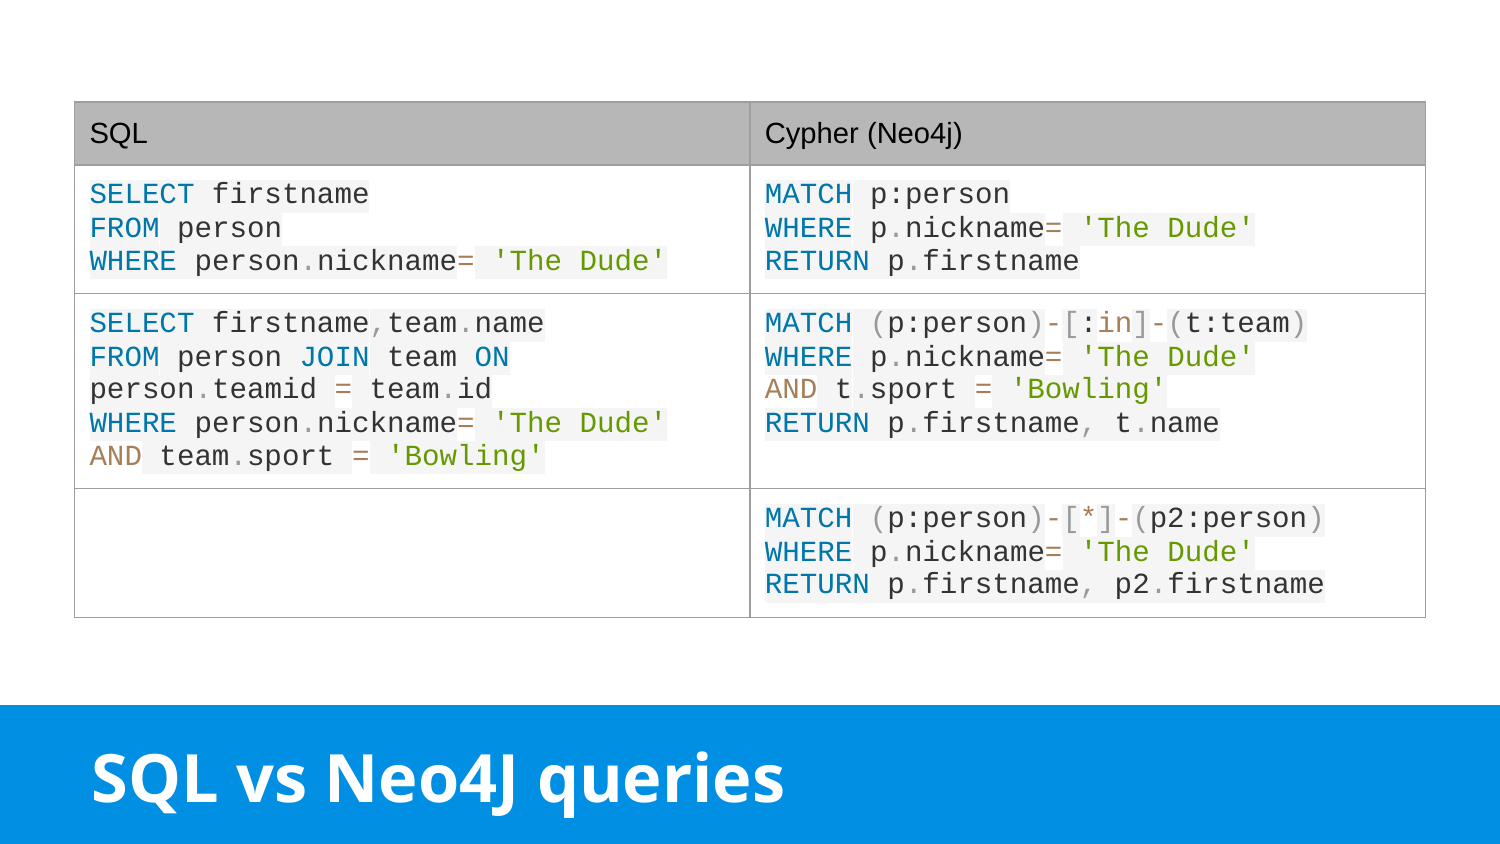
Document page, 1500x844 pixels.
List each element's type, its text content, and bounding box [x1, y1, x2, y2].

picture [0, 705, 1500, 844]
table_cell SELECT firstname FROM person WHERE person.nickname= 'The Dude' [75, 166, 749, 293]
table_cell MATCH (p:person)-[:in]-(t:team) WHERE p.nickname= 'The Dude' AND t.sport = 'Bowling' RETURN p.firstname, t.name [751, 294, 1425, 488]
title SQL vs Neo4J queries [76, 721, 1500, 828]
table_cell MATCH (p:person)-[*]-(p2:person) WHERE p.nickname= 'The Dude' RETURN p.firstname, p2.firstname [751, 489, 1425, 617]
table_header Cypher (Neo4j) [751, 103, 1425, 164]
table_cell MATCH p:person WHERE p.nickname= 'The Dude' RETURN p.firstname [751, 166, 1425, 293]
table_cell SELECT firstname,team.name FROM person JOIN team ON person.teamid = team.id WHERE person.nickname= 'The Dude' AND team.sport = 'Bowling' [75, 294, 749, 488]
table_header SQL [75, 103, 749, 164]
table_cell [75, 489, 749, 617]
